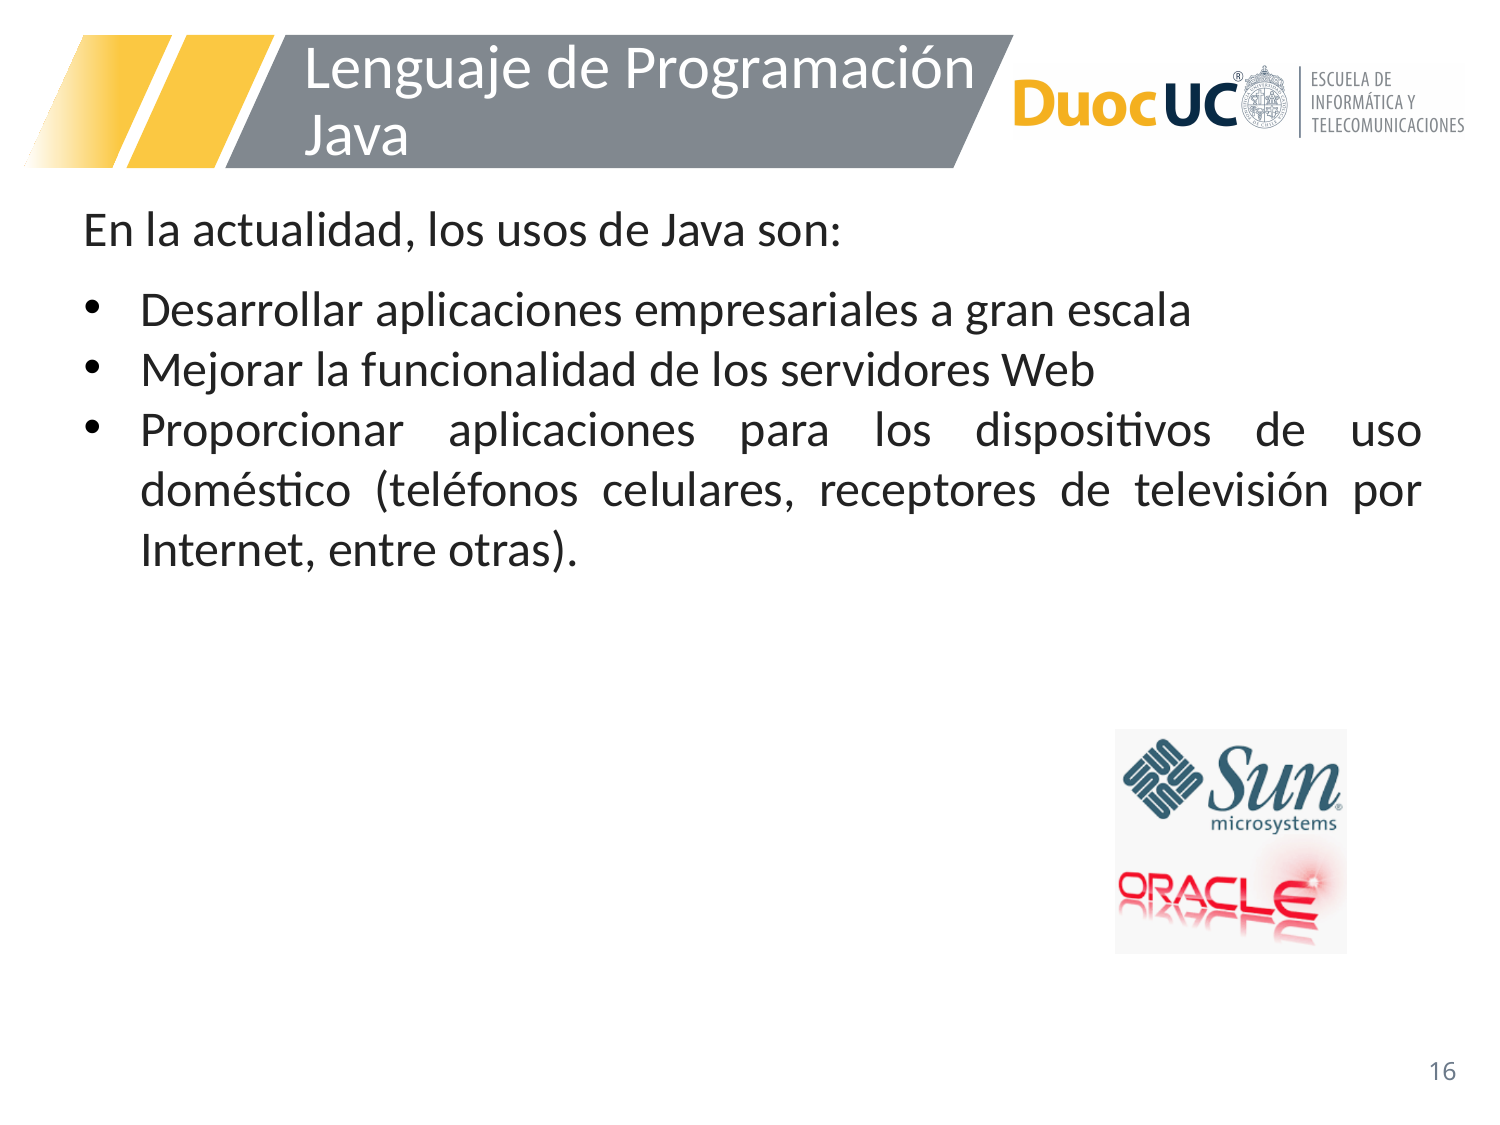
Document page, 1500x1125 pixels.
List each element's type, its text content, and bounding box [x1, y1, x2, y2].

text_box En la actualidad, los usos de Java son: Desarrollar aplicaciones empresariales a gran escala Mejorar la funcionalidad de los servidores Web Proporcionar aplicaciones para los dispositivos de uso doméstico (teléfonos celulares, receptores de televisión por Internet, entre otras). [68, 188, 1439, 704]
picture [1013, 63, 1465, 140]
picture [1114, 729, 1347, 955]
title Lenguaje de Programación Java [289, 34, 993, 169]
